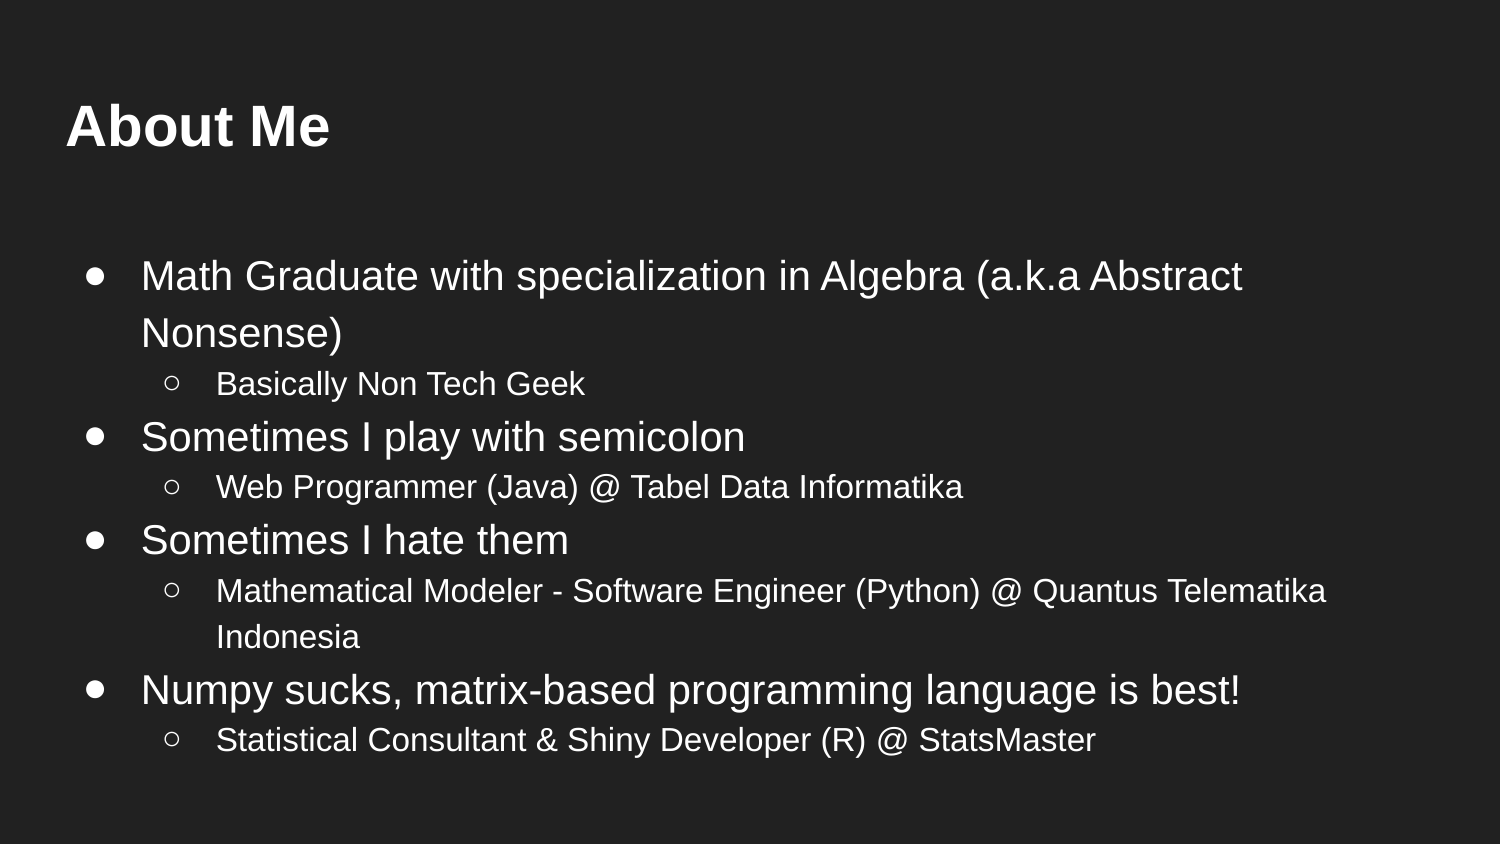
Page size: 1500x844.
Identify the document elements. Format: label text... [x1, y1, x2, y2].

text_box Math Graduate with specialization in Algebra (a.k.a Abstract Nonsense) Basically Non Tech Geek Sometimes I play with semicolon Web Programmer (Java) @ Tabel Data Informatika Sometimes I hate them Mathematical Modeler - Software Engineer (Python) @ Quantus Telematika Indonesia Numpy sucks, matrix-based programming language is best! Statistical Consultant & Shiny Developer (R) @ StatsMaster [51, 226, 1449, 787]
text_box About Me [51, 72, 1449, 167]
